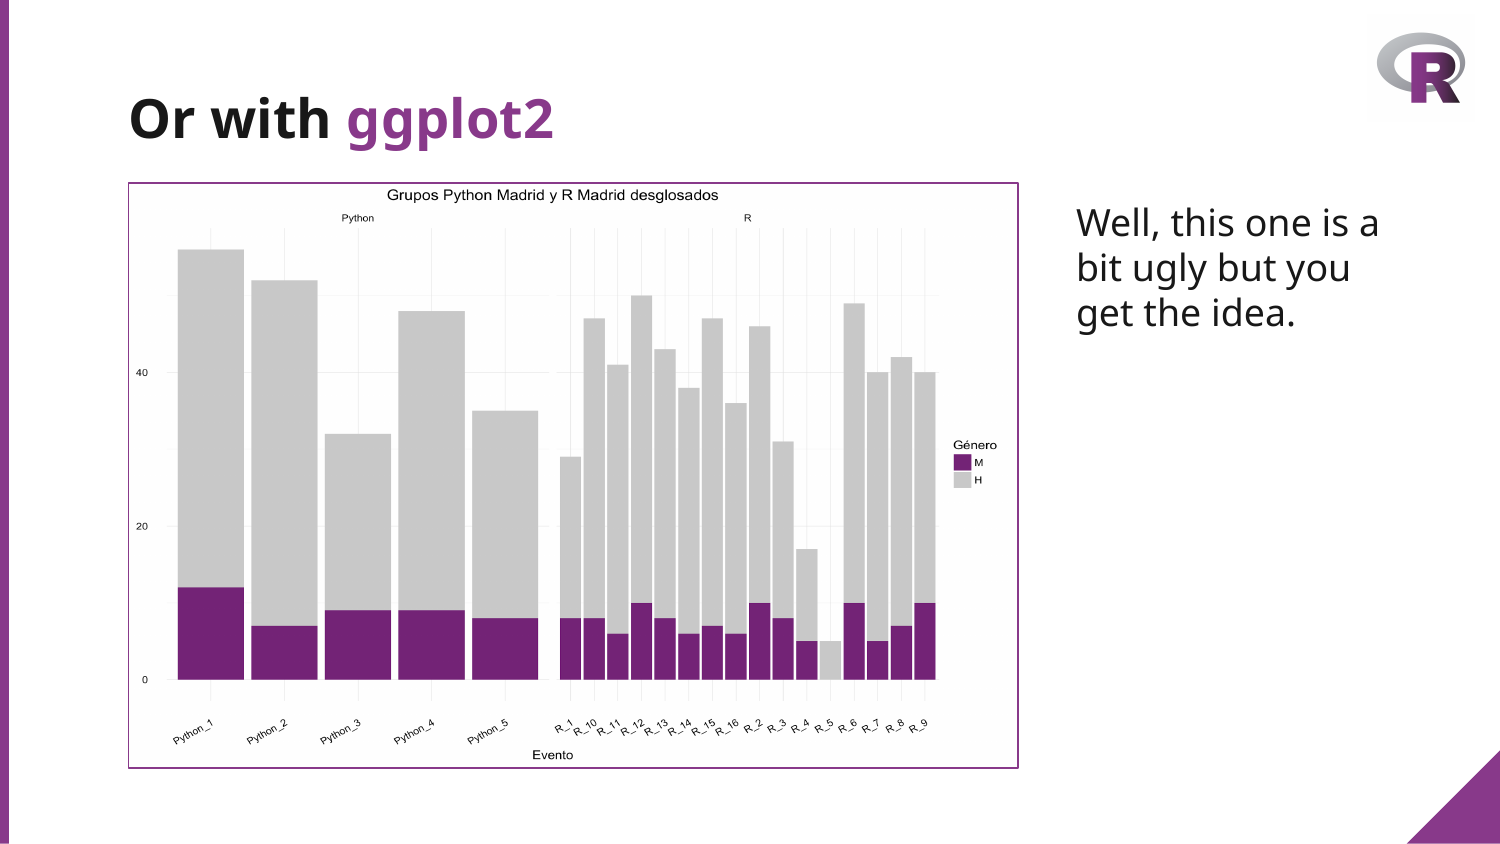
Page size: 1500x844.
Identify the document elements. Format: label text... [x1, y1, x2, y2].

picture [128, 183, 1018, 768]
list Well, this one is a bit ugly but you get the idea. [1060, 183, 1432, 768]
title Or with ggplot2 [113, 69, 643, 210]
picture [1367, 14, 1475, 122]
